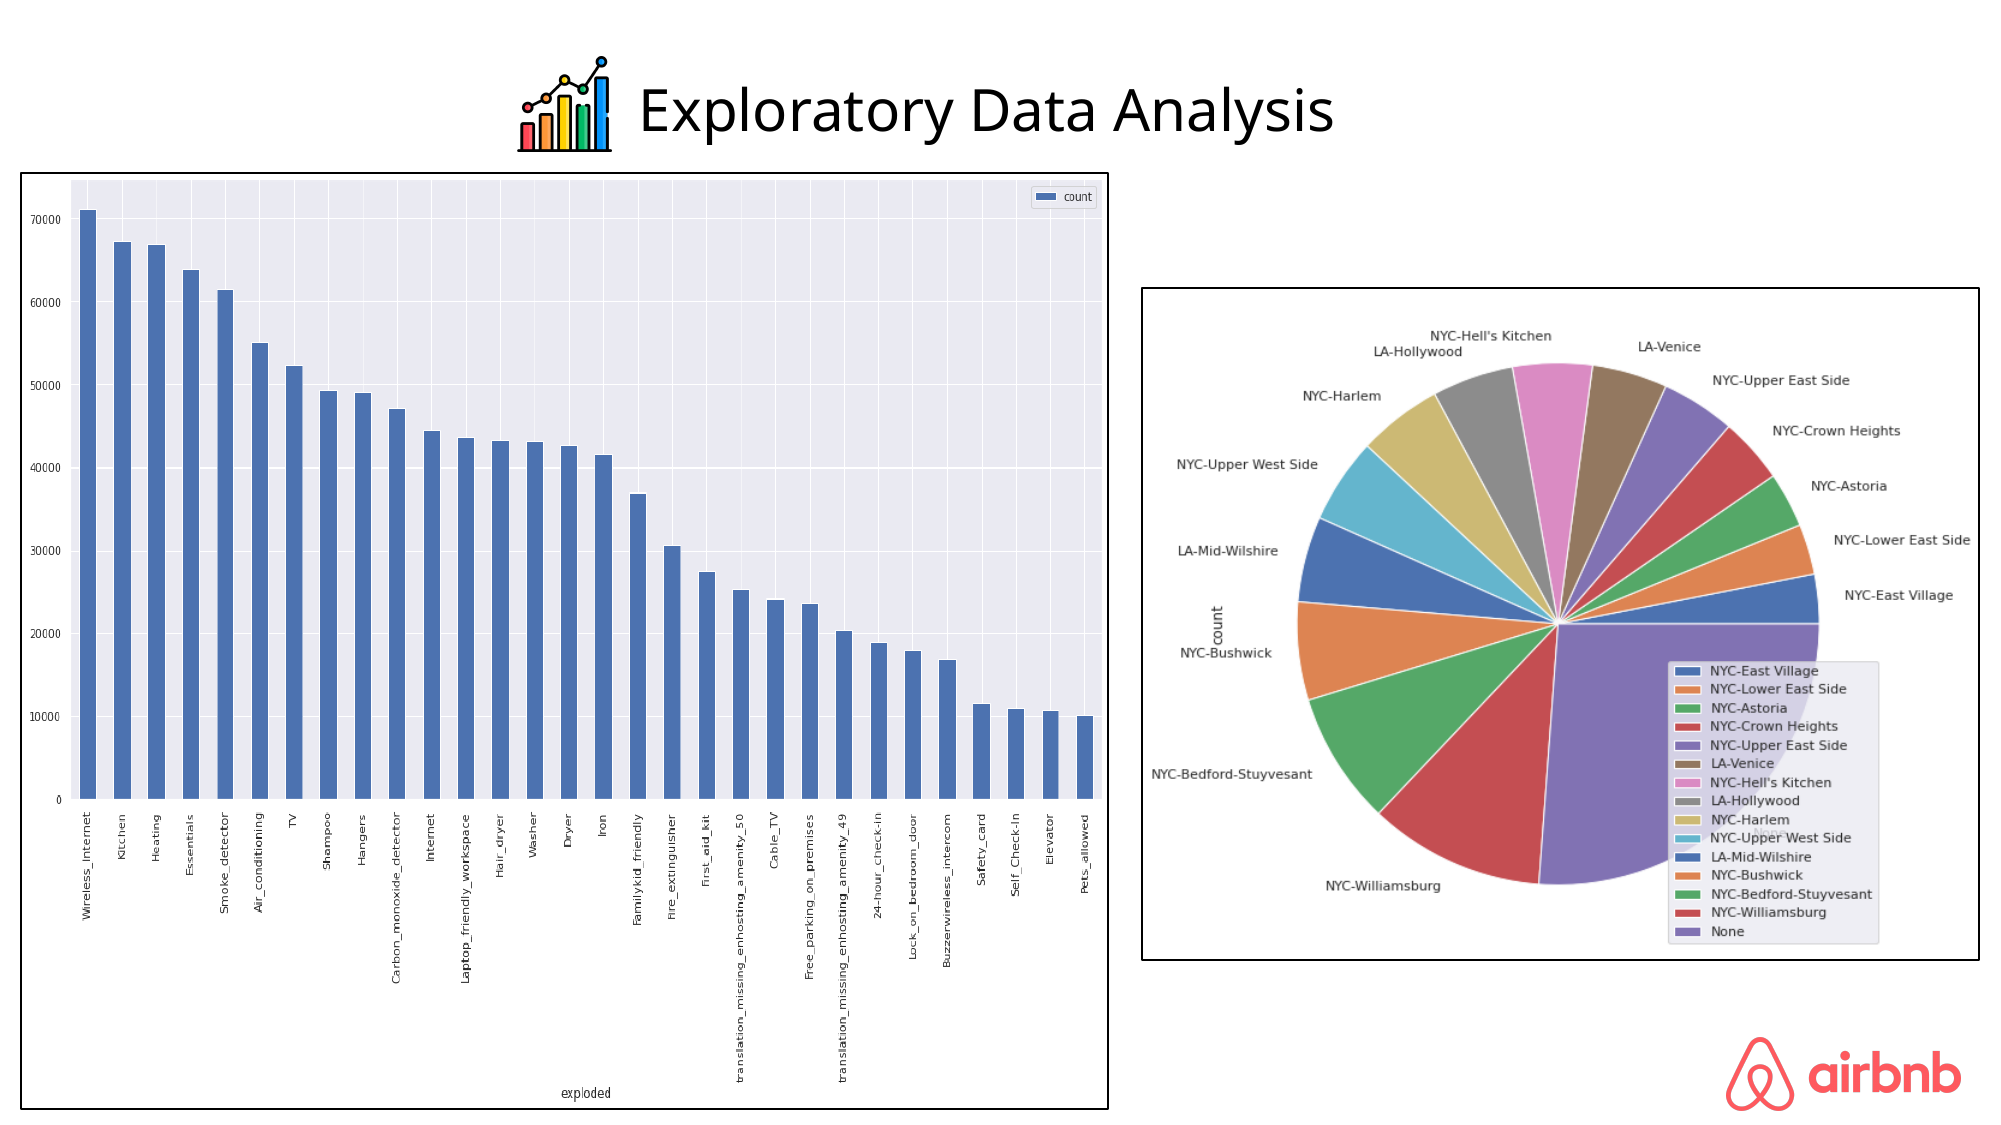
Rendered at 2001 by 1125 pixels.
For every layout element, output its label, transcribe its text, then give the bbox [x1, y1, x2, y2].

picture [1143, 289, 1978, 959]
picture [516, 56, 613, 152]
text_box Exploratory Data Analysis [623, 65, 1574, 151]
picture [22, 173, 1107, 1109]
picture [1726, 1037, 1961, 1111]
